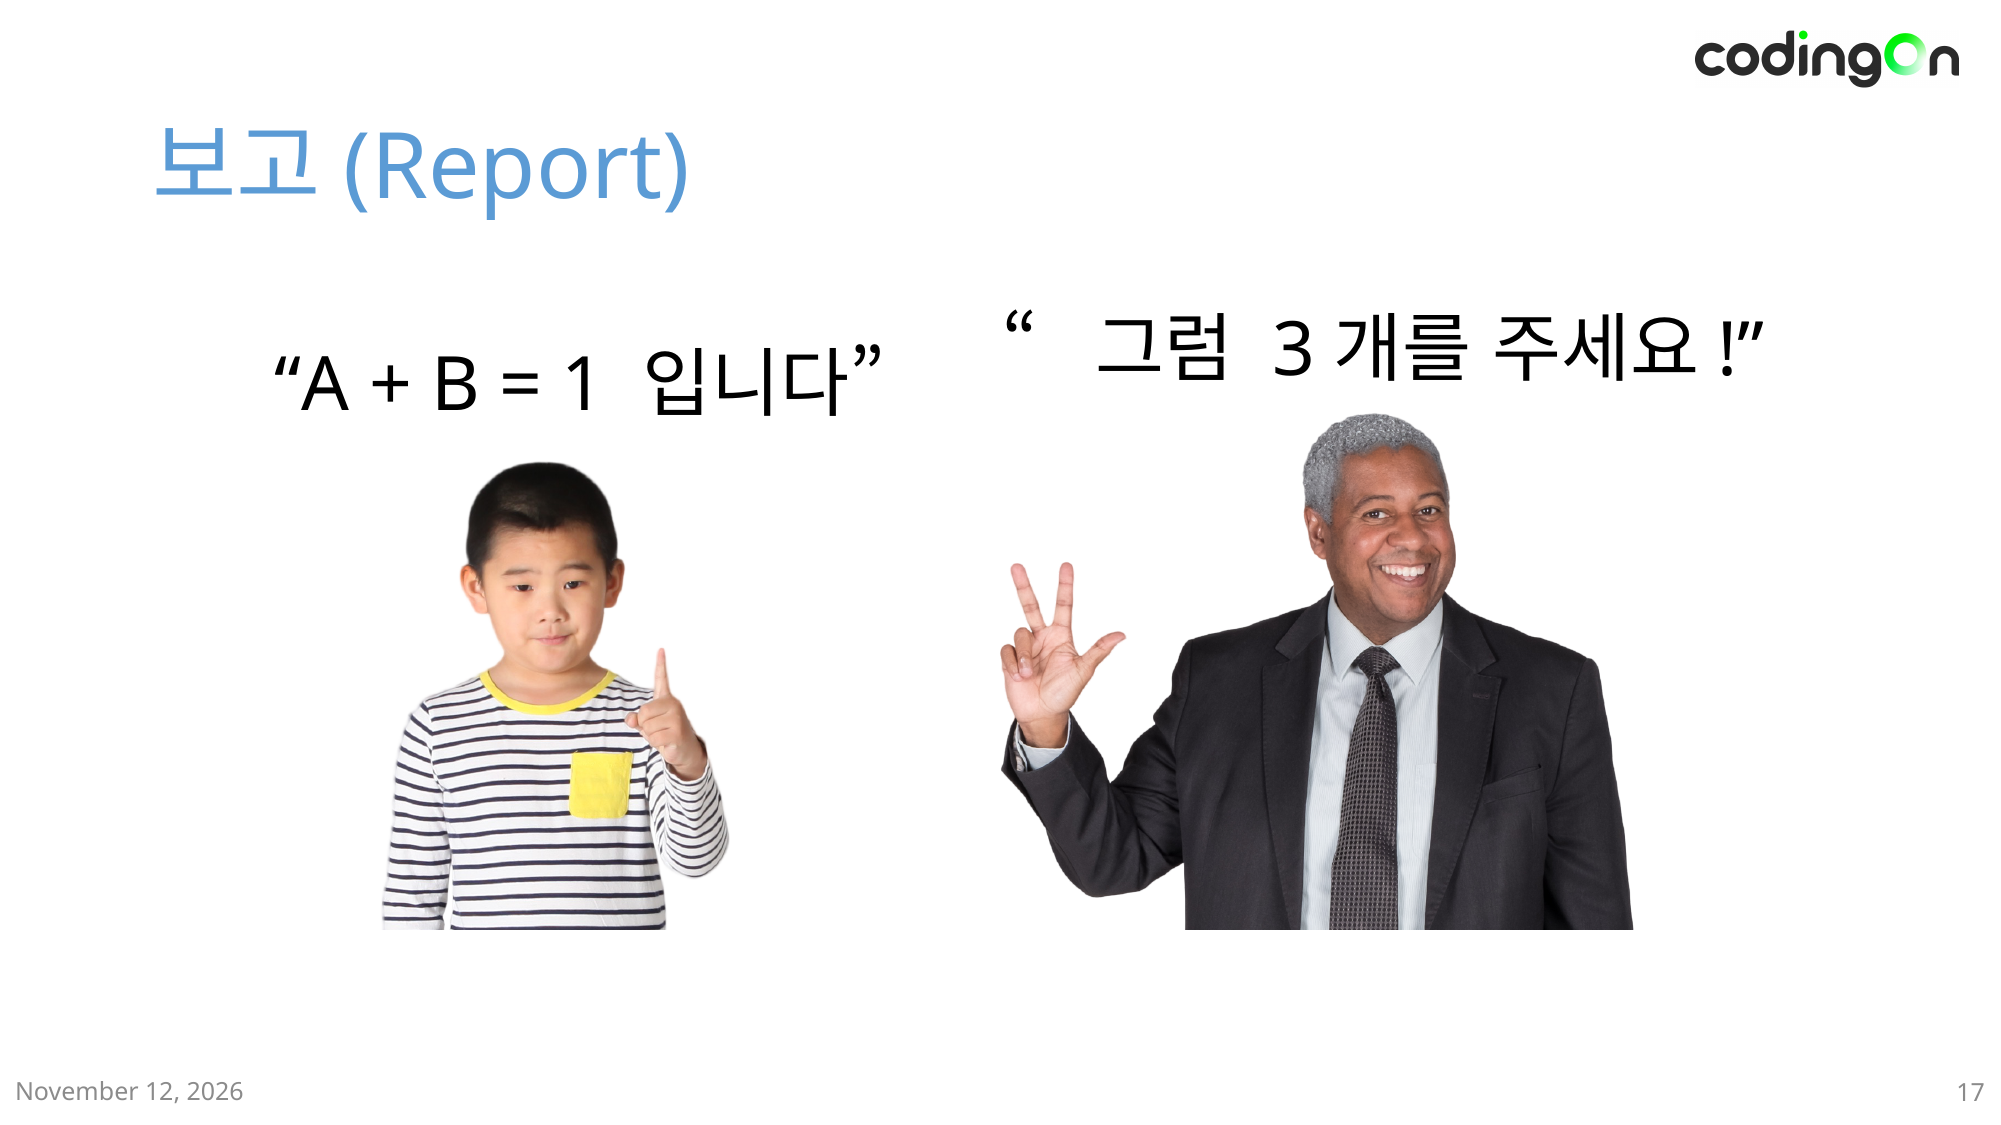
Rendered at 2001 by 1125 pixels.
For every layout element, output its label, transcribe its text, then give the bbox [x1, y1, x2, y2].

slide_number 17 [1550, 1063, 2000, 1124]
title 보고(Report) [137, 59, 1863, 278]
text_box “그럼 3개를 주세요!” [987, 292, 1780, 398]
text_box “A + B = 1 입니다” [259, 327, 901, 433]
picture [378, 460, 731, 930]
picture [1695, 30, 1959, 88]
slide_number 2024년 12월 [0, 1062, 450, 1123]
picture [999, 412, 1636, 930]
